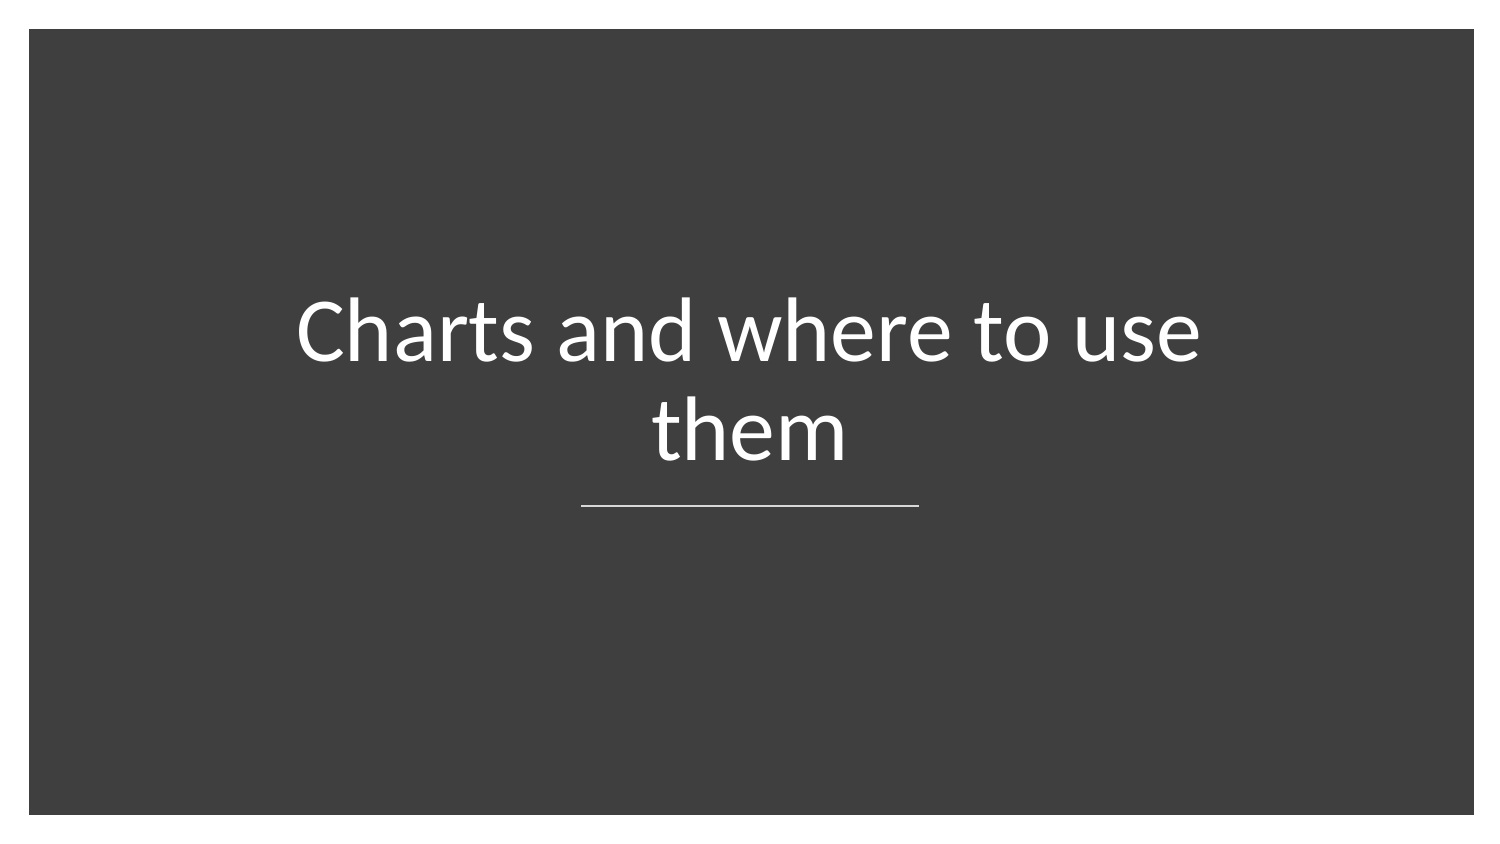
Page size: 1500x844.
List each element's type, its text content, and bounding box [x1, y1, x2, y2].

text_box [39, 39, 1464, 805]
text_box [0, 0, 1500, 844]
title Charts and where to use them [187, 138, 1313, 488]
